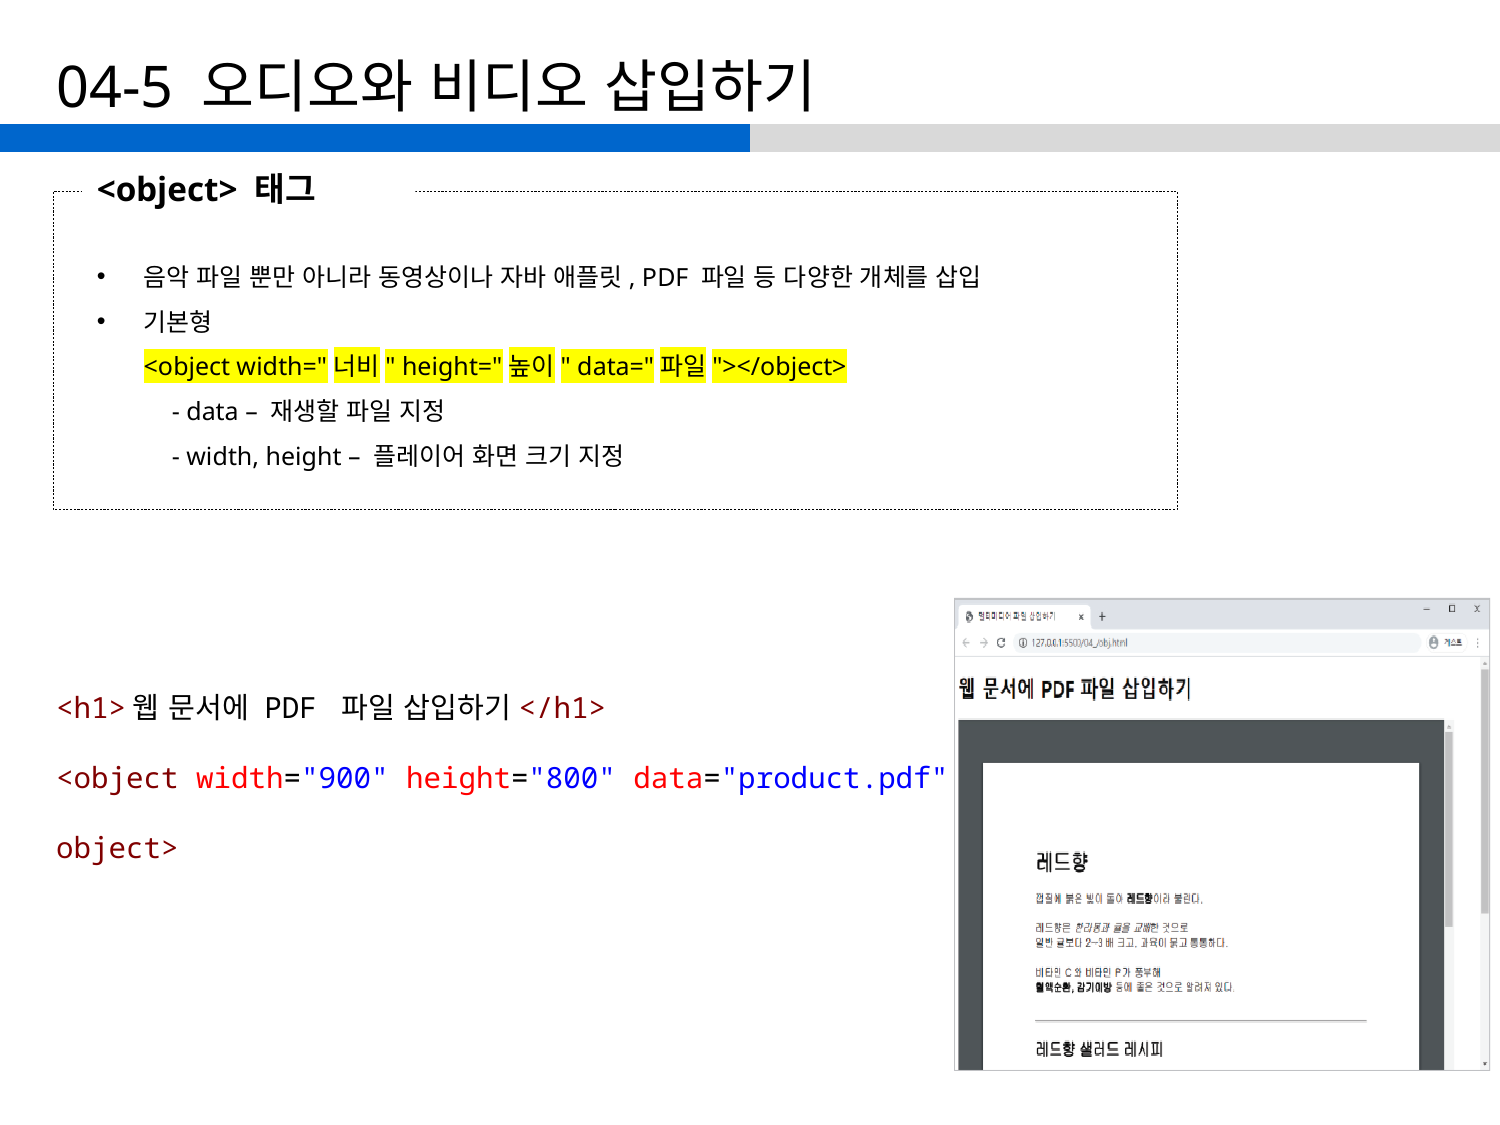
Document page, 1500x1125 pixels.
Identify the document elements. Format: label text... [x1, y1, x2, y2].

picture [943, 585, 1500, 1078]
title 04-5 오디오와 비디오 삽입하기 [41, 42, 1459, 128]
text_box <h1>웹 문서에 PDF 파일 삽입하기</h1> <object width="900" height="800" data="product.pdf"></object> [41, 647, 938, 872]
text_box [52, 160, 1178, 511]
